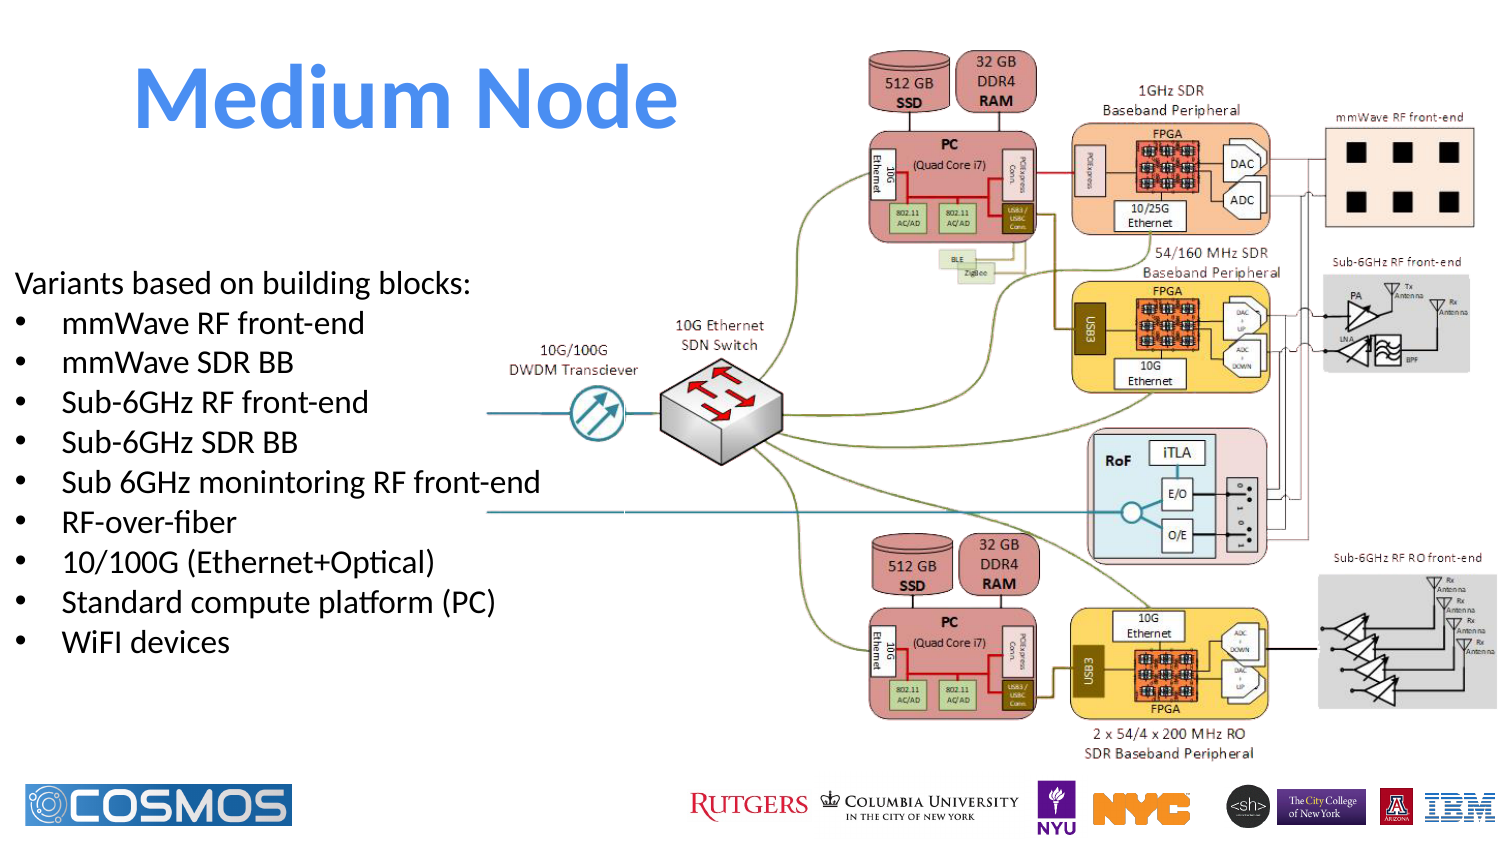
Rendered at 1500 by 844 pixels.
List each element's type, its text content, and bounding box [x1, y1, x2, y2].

picture [687, 789, 812, 822]
text_box Variants based on building blocks: mmWave RF front-end mmWave SDR BB Sub-6GHz RF front-end Sub-6GHz SDR BB Sub 6GHz monintoring RF front-end RF-over-fiber 10/100G (Ethernet+Optical) Standard compute platform (PC) WiFI devices [0, 253, 480, 708]
picture [1425, 793, 1495, 822]
picture [1380, 788, 1413, 825]
picture [1224, 781, 1270, 828]
picture [485, 46, 1500, 839]
picture [1277, 789, 1366, 825]
title Medium Node [0, 0, 813, 185]
